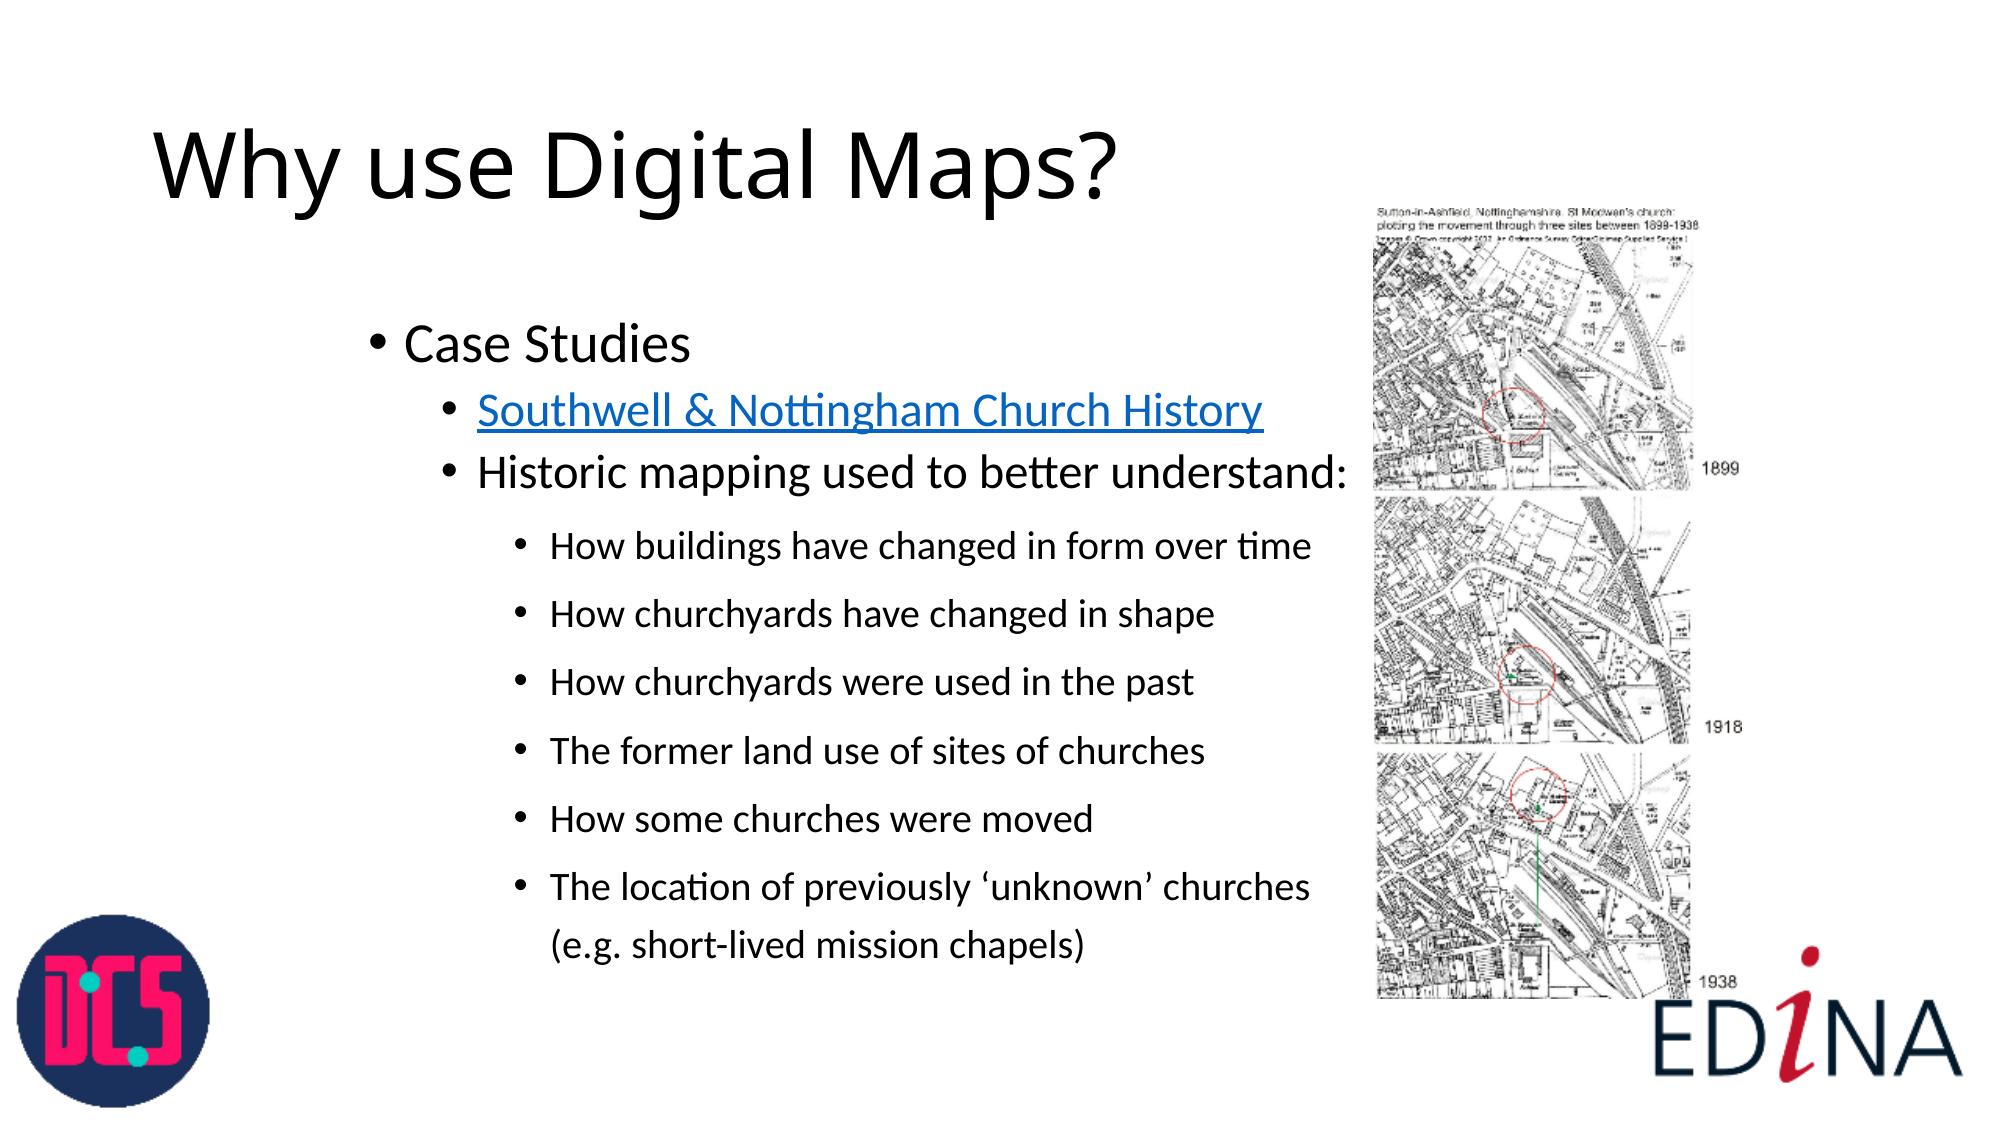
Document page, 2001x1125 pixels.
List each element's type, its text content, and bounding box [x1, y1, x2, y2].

list Case Studies Southwell & Nottingham Church History Historic mapping used to better understand: How buildings have changed in form over time How churchyards have changed in shape How churchyards were used in the past The former land use of sites of churches How some churches were moved The location of previously ‘unknown’ churches (e.g. short-lived mission chapels) [353, 306, 1368, 1014]
title Why use Digital Maps? [137, 59, 1863, 278]
picture [0, 898, 227, 1125]
picture [1373, 208, 1968, 1086]
